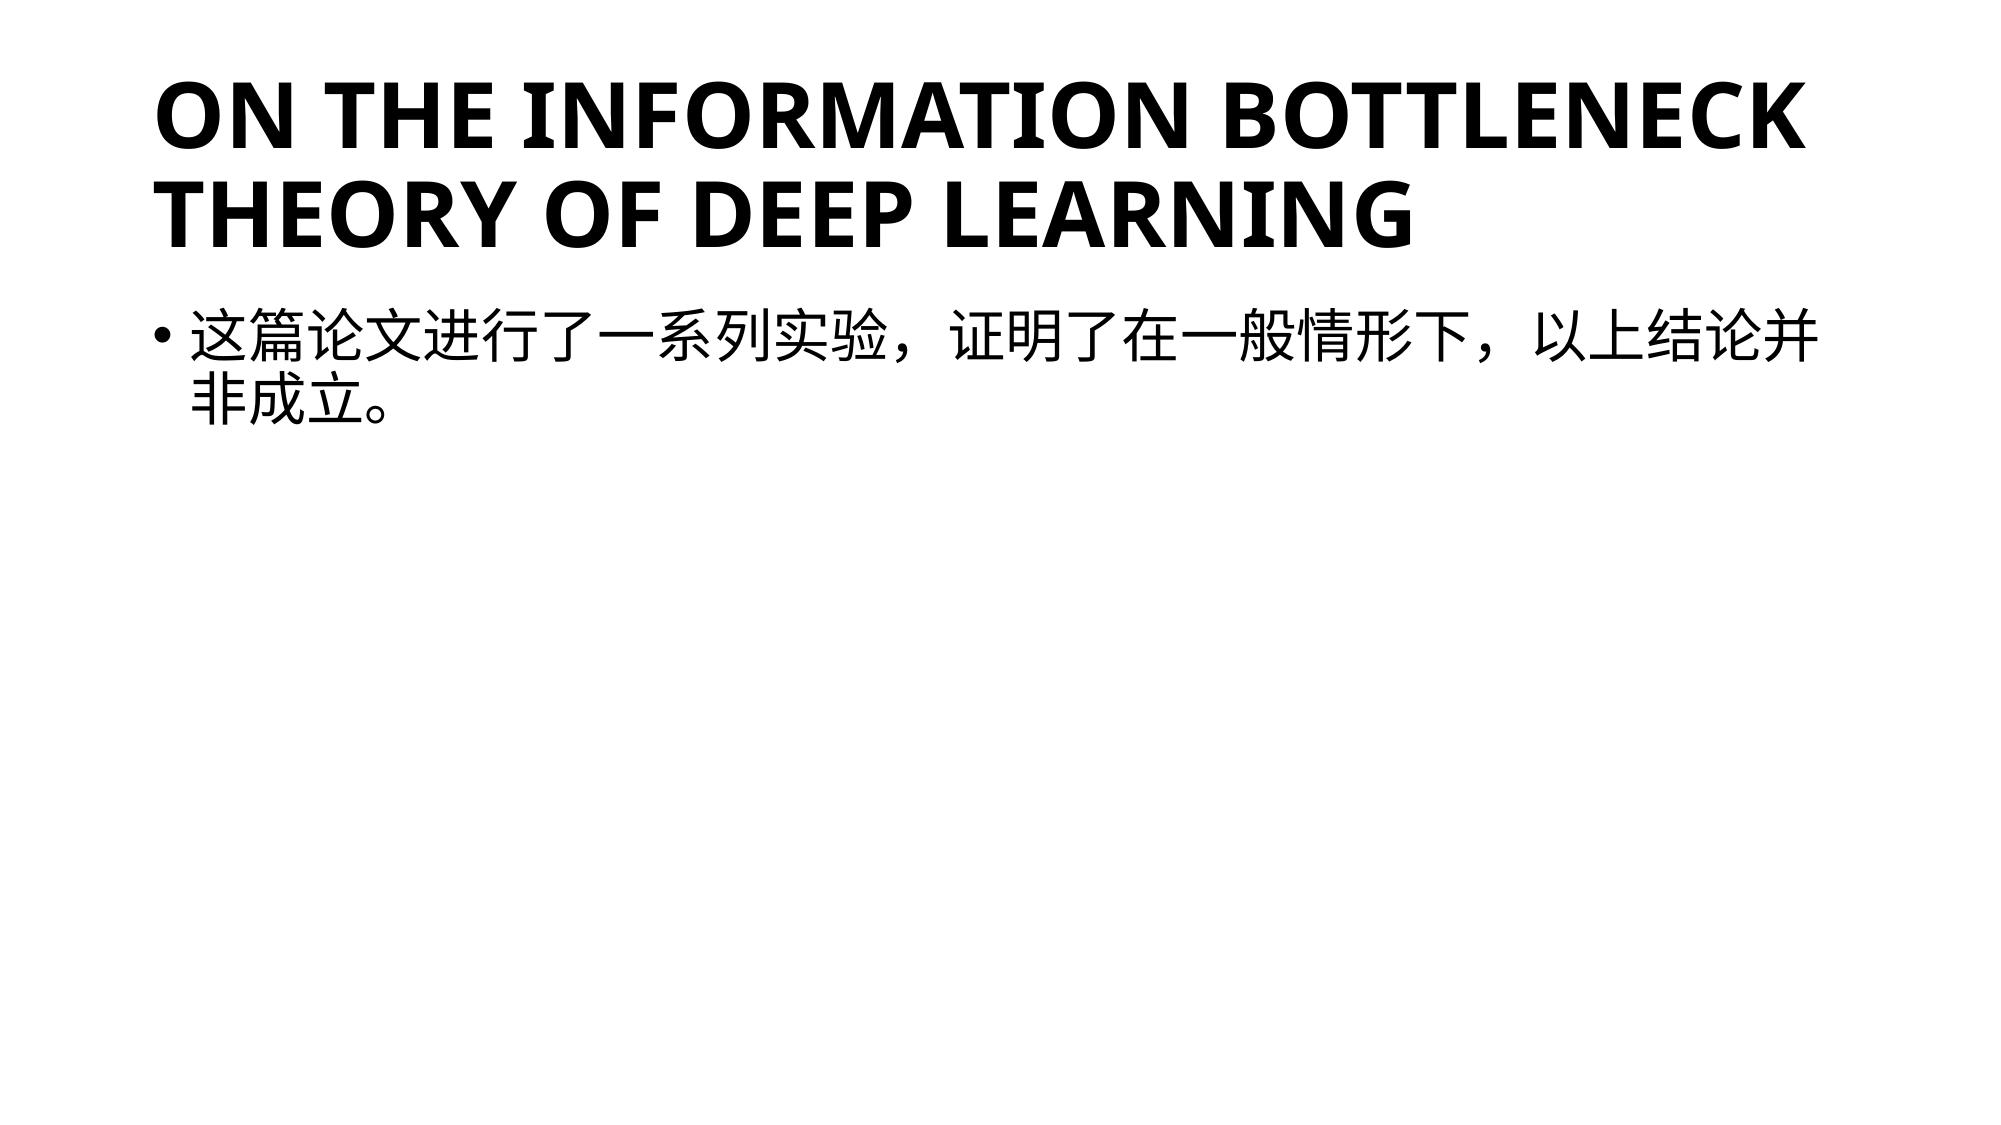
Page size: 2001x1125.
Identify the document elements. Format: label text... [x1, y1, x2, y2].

list 这篇论文进行了一系列实验，证明了在一般情形下，以上结论并非成立。 [137, 299, 1863, 1014]
title ON THE INFORMATION BOTTLENECK THEORY OF DEEP LEARNING [137, 59, 1863, 278]
